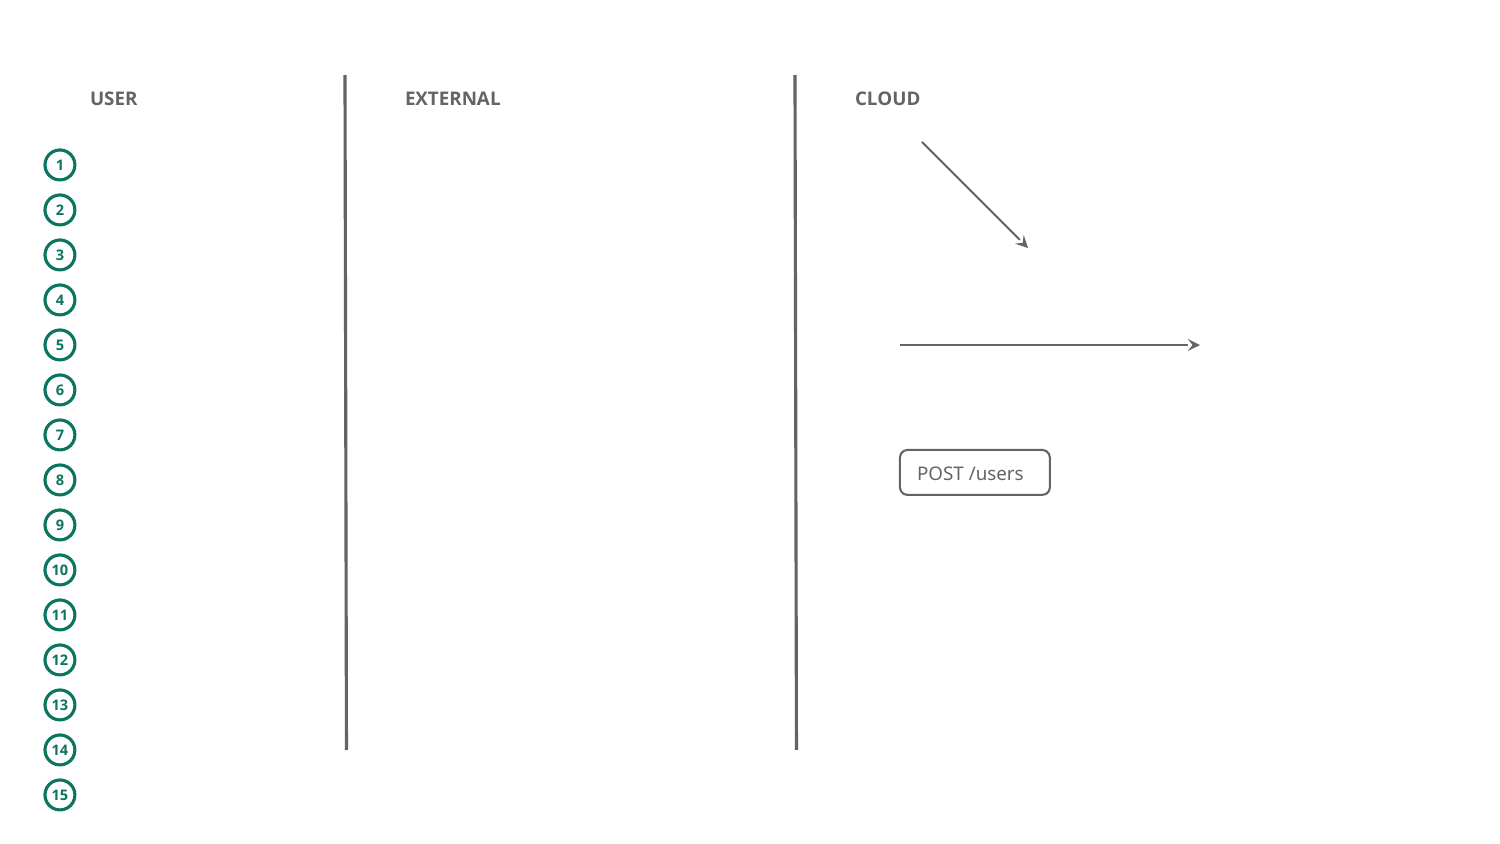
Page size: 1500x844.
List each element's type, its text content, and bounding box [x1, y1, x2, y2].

text_box 13 [44, 689, 75, 720]
text_box 15 [44, 779, 75, 810]
text_box EXTERNAL [405, 74, 518, 120]
text_box 1 [44, 149, 75, 180]
text_box CLOUD [855, 74, 968, 120]
text_box 6 [44, 374, 75, 405]
text_box 3 [44, 239, 75, 270]
text_box 5 [44, 329, 75, 360]
text_box 9 [44, 509, 75, 540]
text_box 11 [44, 599, 75, 630]
text_box 8 [44, 464, 75, 495]
text_box USER [89, 74, 150, 120]
text_box 4 [44, 284, 75, 315]
text_box 14 [44, 734, 75, 765]
text_box 2 [44, 194, 75, 225]
text_box 10 [44, 554, 75, 585]
text_box 12 [44, 644, 75, 675]
text_box 7 [44, 419, 75, 450]
text_box POST /users [899, 449, 1050, 495]
